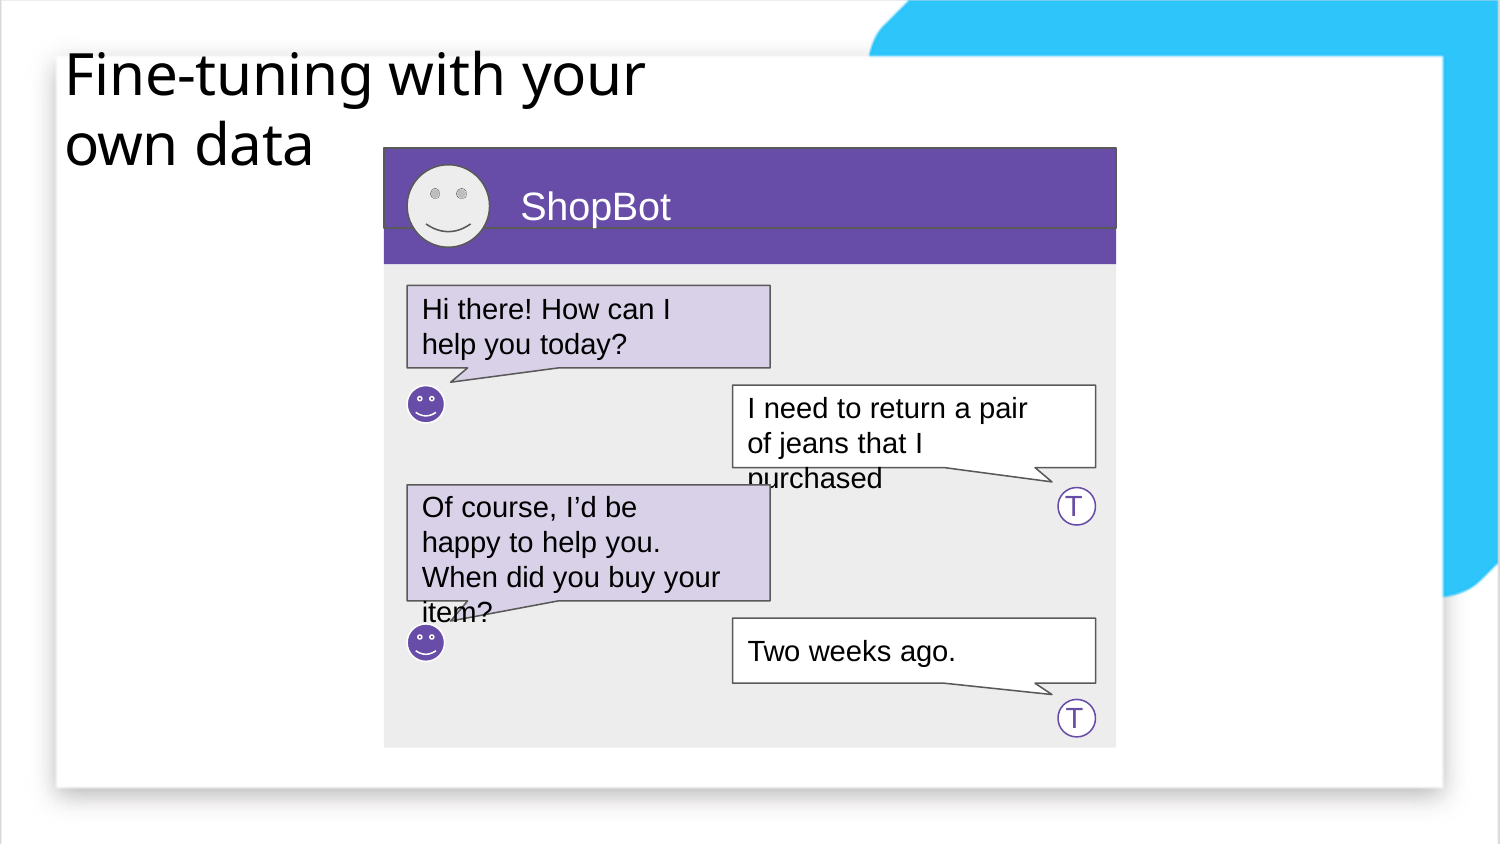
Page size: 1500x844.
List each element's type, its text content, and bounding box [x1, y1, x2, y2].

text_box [0, 147, 1500, 844]
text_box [1057, 698, 1097, 738]
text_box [406, 384, 1097, 696]
picture [0, 0, 1500, 147]
title Fine-tuning with your own data [25, 36, 725, 146]
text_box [406, 164, 1097, 384]
